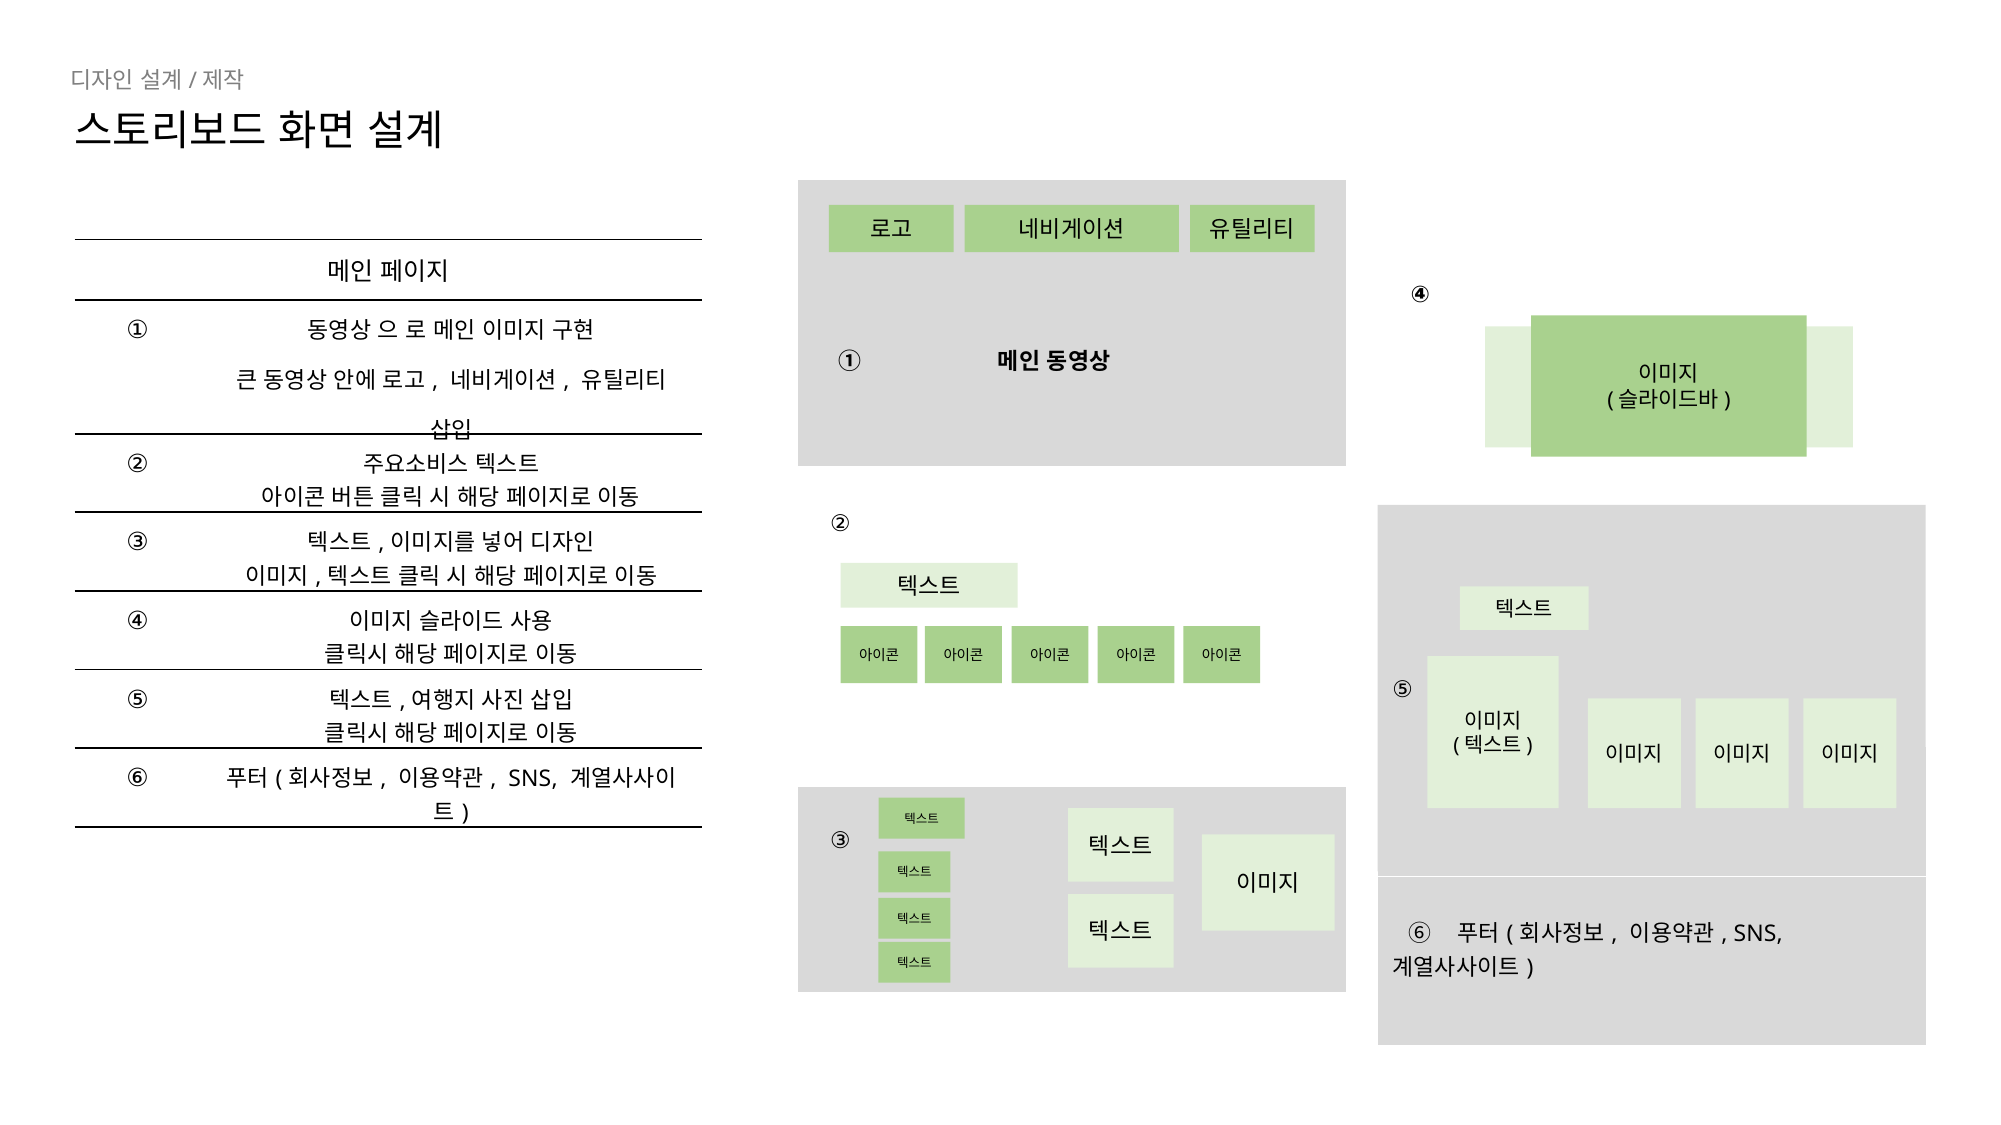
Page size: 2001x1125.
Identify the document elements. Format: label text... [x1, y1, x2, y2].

table_cell 텍스트,여행지 사진 삽입 클릭시 해당 페이지로 이동 [200, 670, 702, 747]
table_cell ⑥ [75, 749, 200, 826]
text_box 이미지 [1695, 697, 1790, 809]
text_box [828, 204, 1315, 253]
table_cell 이미지 슬라이드 사용 클릭시 해당 페이지로 이동 [200, 592, 702, 669]
text_box [1808, 325, 1854, 448]
table_cell 텍스트,이미지를 넣어 디자인 이미지,텍스트 클릭 시 해당 페이지로 이동 [200, 513, 702, 590]
table_cell ④ [75, 592, 200, 669]
table_cell ② [798, 471, 1346, 785]
table_header ① 메인 동영상 [798, 180, 1346, 466]
table_header ④ [1378, 240, 1926, 504]
text_box 이미지 (슬라이드바) [1530, 314, 1808, 458]
table_cell ③ [798, 787, 1346, 992]
table_cell ⑤ [75, 670, 200, 747]
table_cell 동영상 으 로 메인 이미지 구현 큰 동영상 안에 로고, 네비게이션, 유틸리티 삽입 [200, 301, 702, 433]
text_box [840, 562, 1261, 684]
table_cell ⑥ 푸터(회사정보, 이용약관, SNS, 계열사사이트) [1378, 877, 1926, 1045]
text_box 이미지 (텍스트) [1426, 655, 1560, 809]
text_box 스토리보드 화면 설계 [59, 96, 460, 162]
table_header 메인 페이지 [75, 240, 702, 299]
text_box ⑤ [1377, 504, 1927, 872]
text_box [1484, 325, 1530, 448]
text_box 텍스트 [1459, 585, 1590, 631]
text_box 이미지 [1802, 697, 1898, 809]
table_cell ① [75, 301, 200, 433]
text_box 디자인 설계/제작 [55, 58, 260, 101]
text_box 이미지 [1587, 697, 1682, 809]
table_cell 주요소비스 텍스트 아이콘 버튼 클릭 시 해당 페이지로 이동 [200, 435, 702, 511]
table_cell ③ [75, 513, 200, 590]
table_cell 푸터(회사정보, 이용약관, SNS, 계열사사이트) [200, 749, 702, 826]
table_cell ② [75, 435, 200, 511]
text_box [878, 797, 1335, 983]
table_cell ⑤ 슬로건 텍스트 [1378, 872, 1926, 876]
